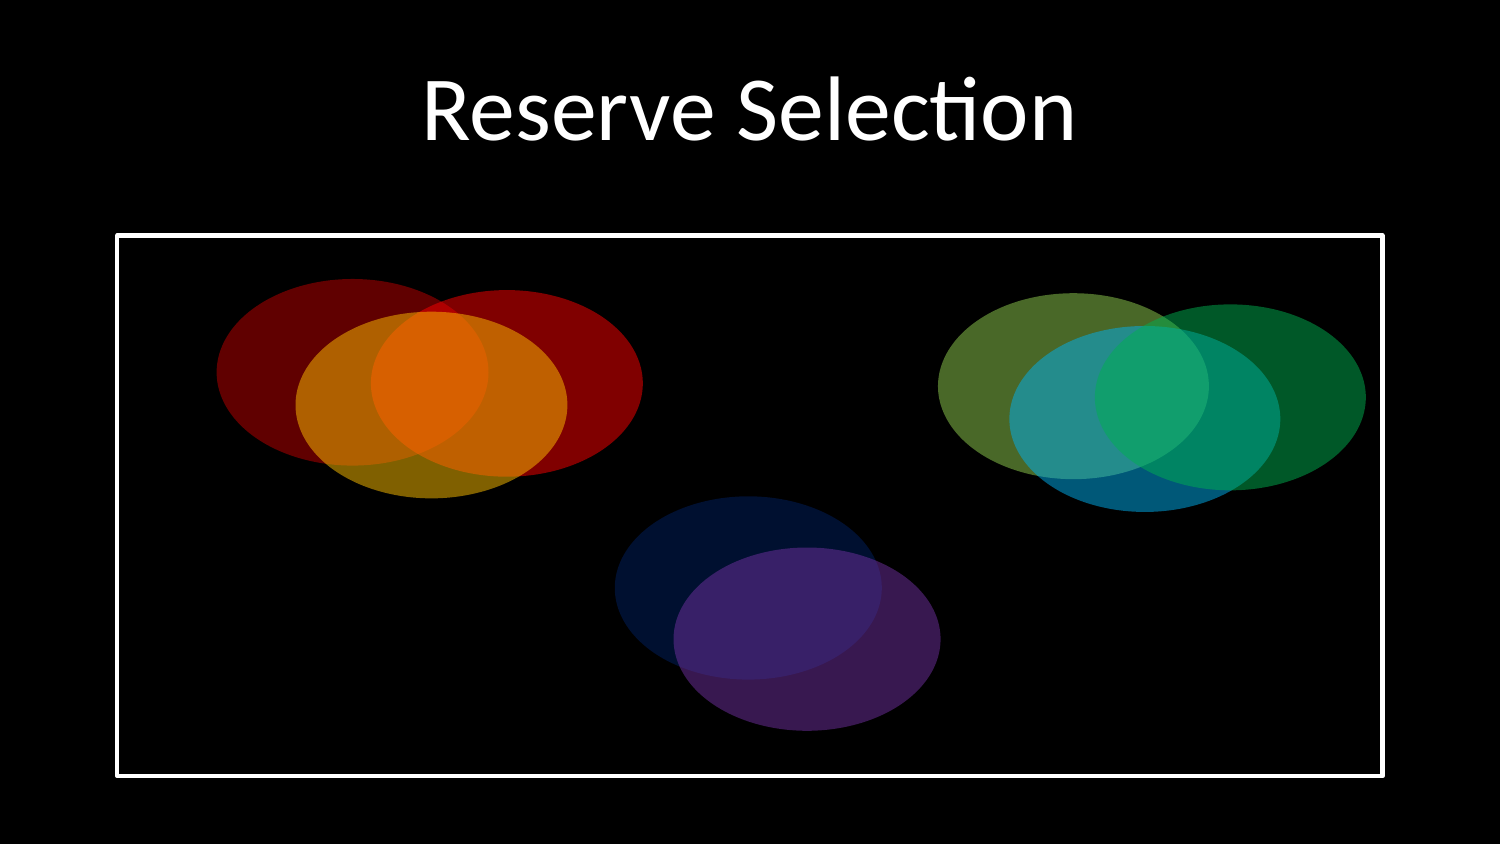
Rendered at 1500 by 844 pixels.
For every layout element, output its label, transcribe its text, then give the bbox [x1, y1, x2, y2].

text_box [671, 545, 943, 733]
title Reserve Selection [75, 33, 1425, 175]
text_box [214, 276, 441, 466]
text_box [612, 494, 877, 668]
text_box [293, 309, 570, 501]
text_box [420, 287, 645, 479]
text_box [115, 233, 1385, 778]
text_box [935, 291, 1164, 478]
text_box [1007, 323, 1232, 515]
text_box [1092, 302, 1368, 493]
